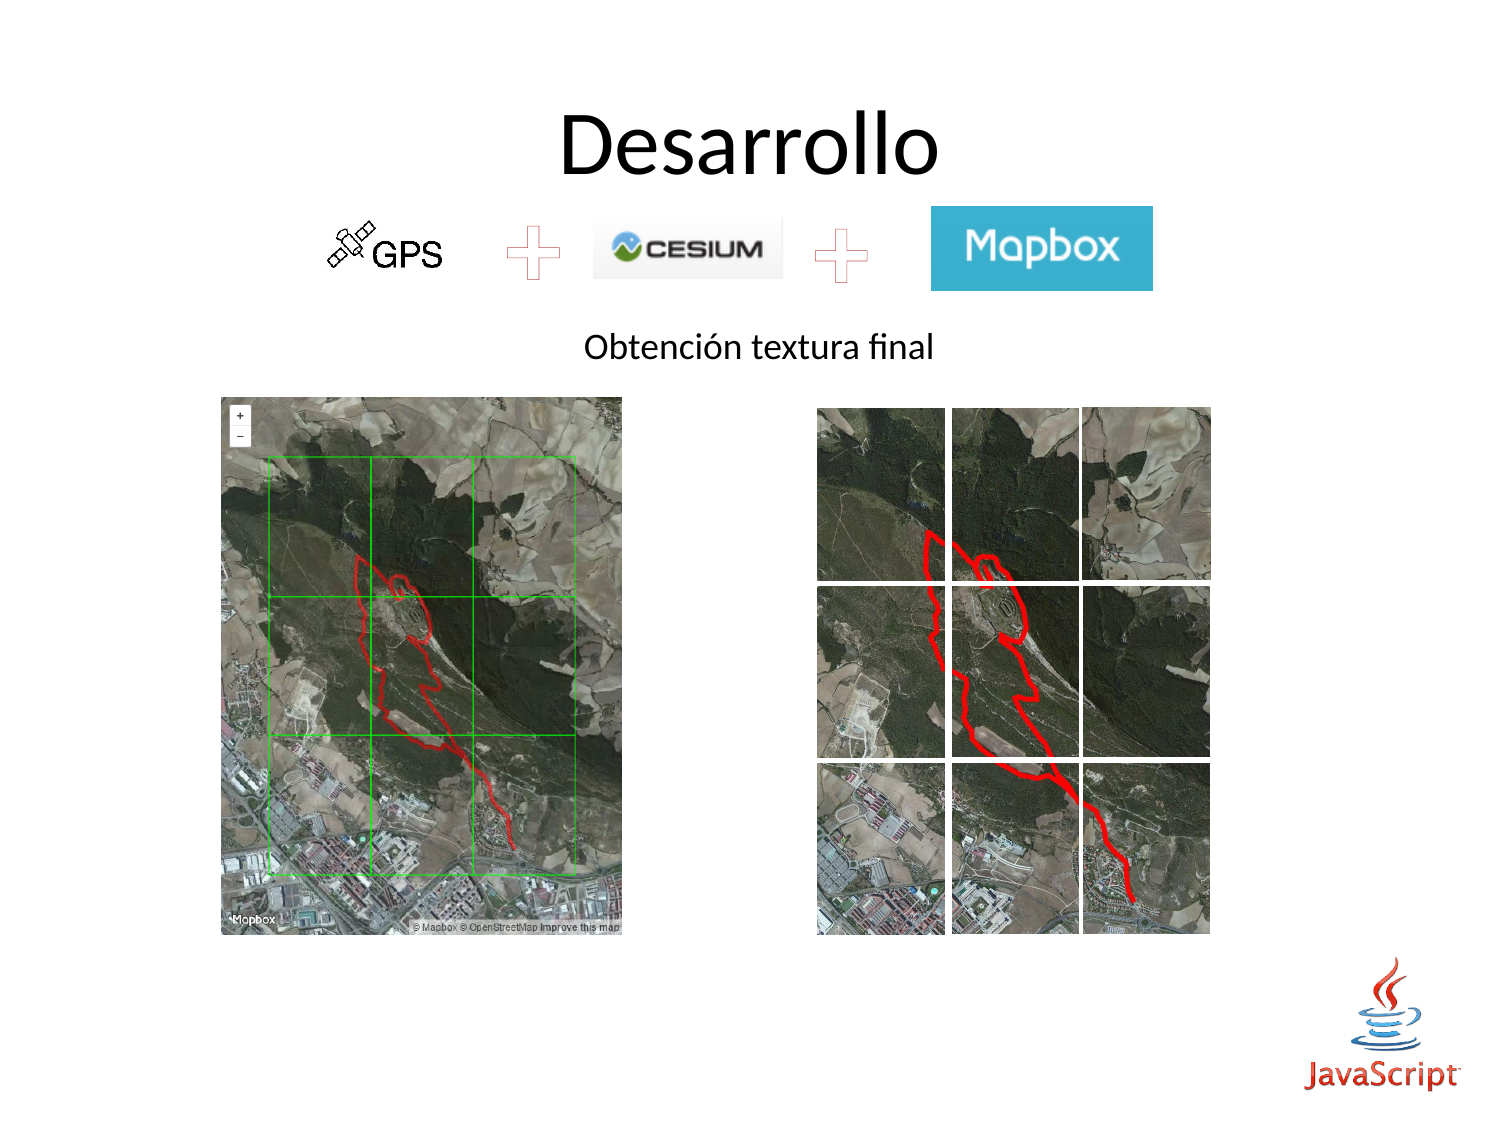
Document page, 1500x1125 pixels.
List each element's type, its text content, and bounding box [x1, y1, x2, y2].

picture [1082, 407, 1211, 581]
text_box + [798, 232, 885, 314]
picture [324, 184, 445, 304]
picture [1082, 586, 1210, 757]
picture [1302, 956, 1470, 1094]
picture [952, 408, 1079, 581]
picture [952, 762, 1079, 934]
text_box Obtención textura final [569, 314, 950, 375]
picture [816, 762, 945, 935]
text_box + [490, 232, 577, 319]
picture [952, 586, 1079, 757]
picture [931, 206, 1153, 292]
title Desarrollo [75, 44, 1425, 232]
picture [219, 396, 622, 936]
picture [1082, 762, 1210, 934]
picture [593, 217, 785, 279]
picture [816, 408, 945, 581]
picture [816, 586, 945, 759]
